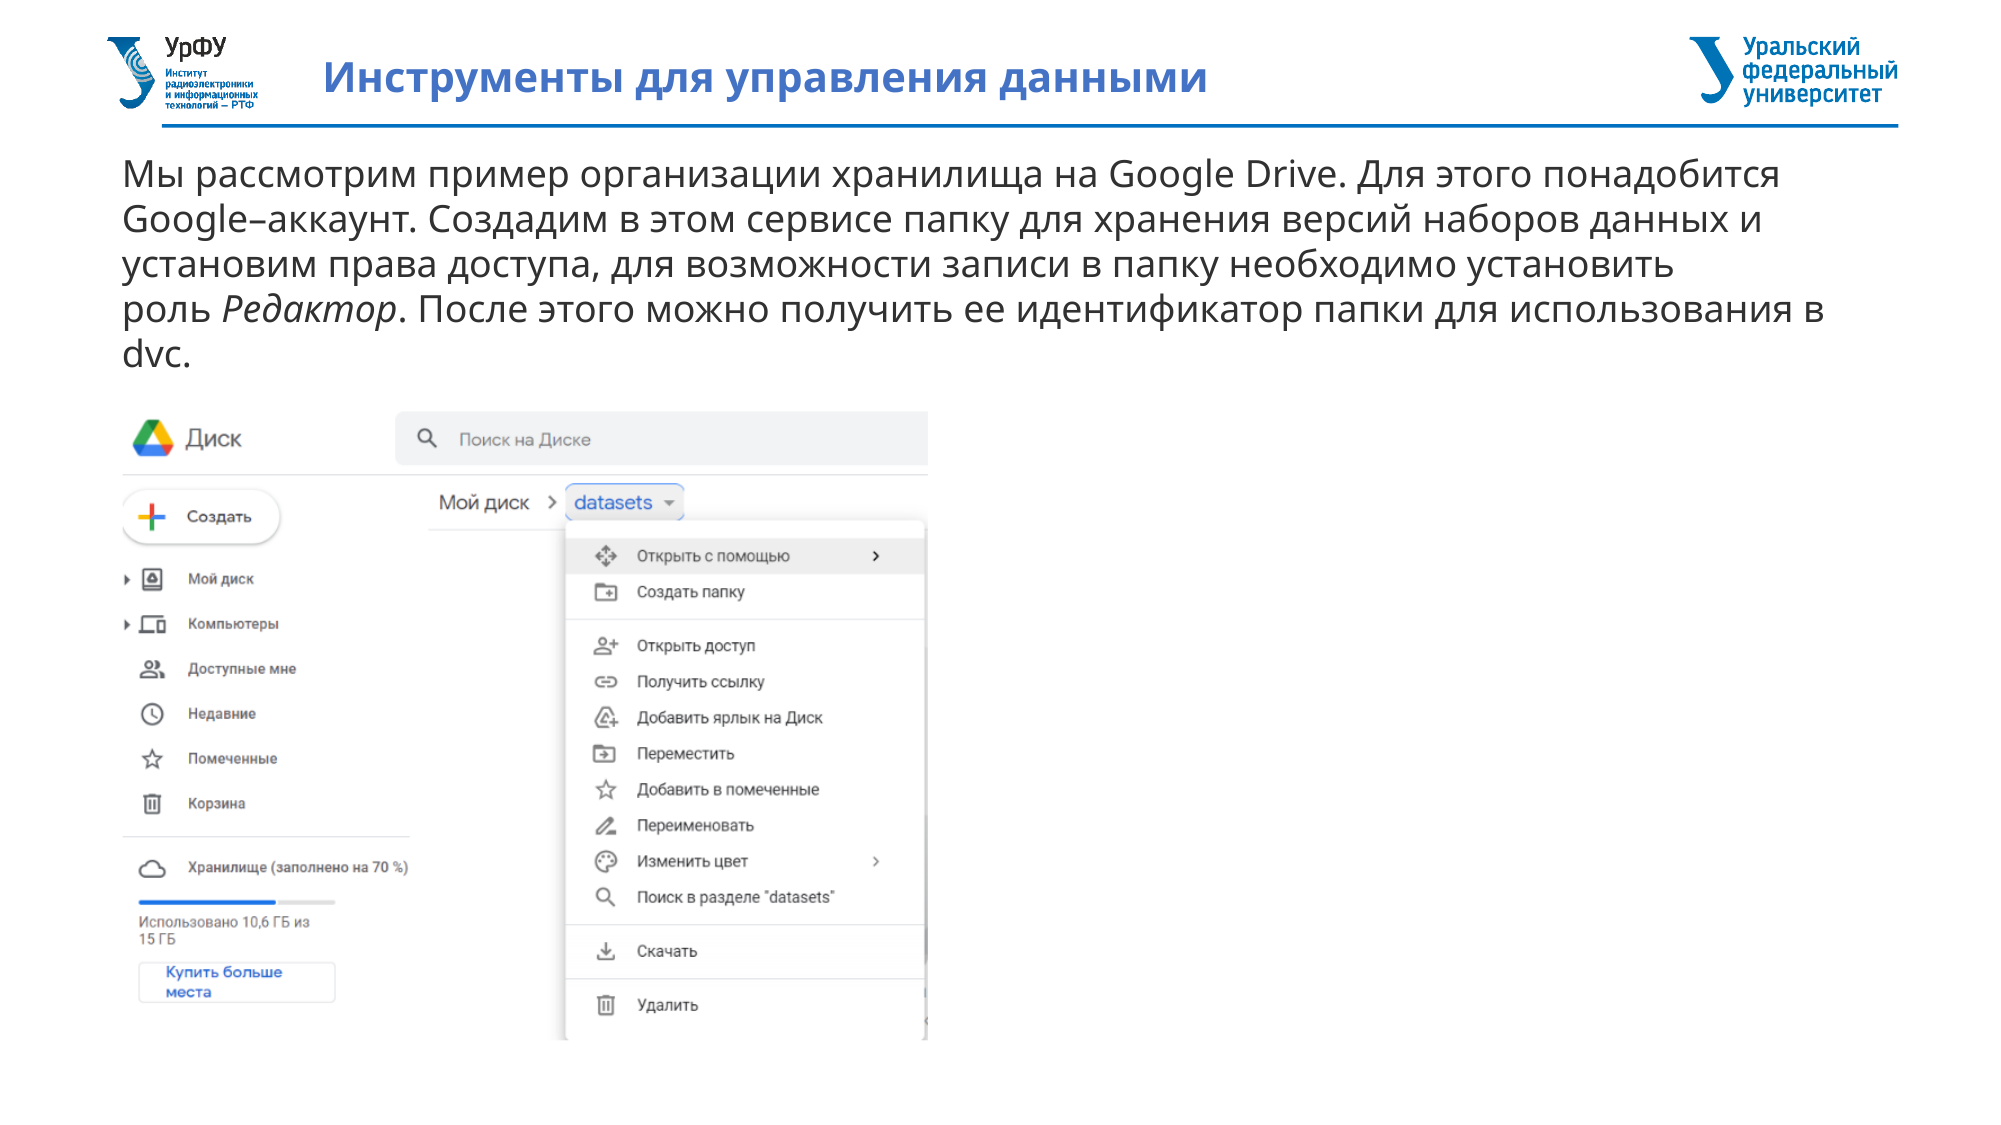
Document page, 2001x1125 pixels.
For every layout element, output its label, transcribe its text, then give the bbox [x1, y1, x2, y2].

picture [107, 37, 258, 109]
text_box Инструменты для управления данными [307, 43, 1687, 108]
text_box Мы рассмотрим пример организации хранилища на Google Drive. Для этого понадобится Google–аккаунт. Создадим в этом сервисе папку для хранения версий наборов данных и установим права доступа, для возможности записи в папку необходимо установить роль Редактор. После этого можно получить ее идентификатор папки для использования в dvc. [107, 142, 1899, 383]
text_box [161, 123, 1899, 129]
picture [107, 401, 937, 1055]
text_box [1687, 35, 1899, 109]
